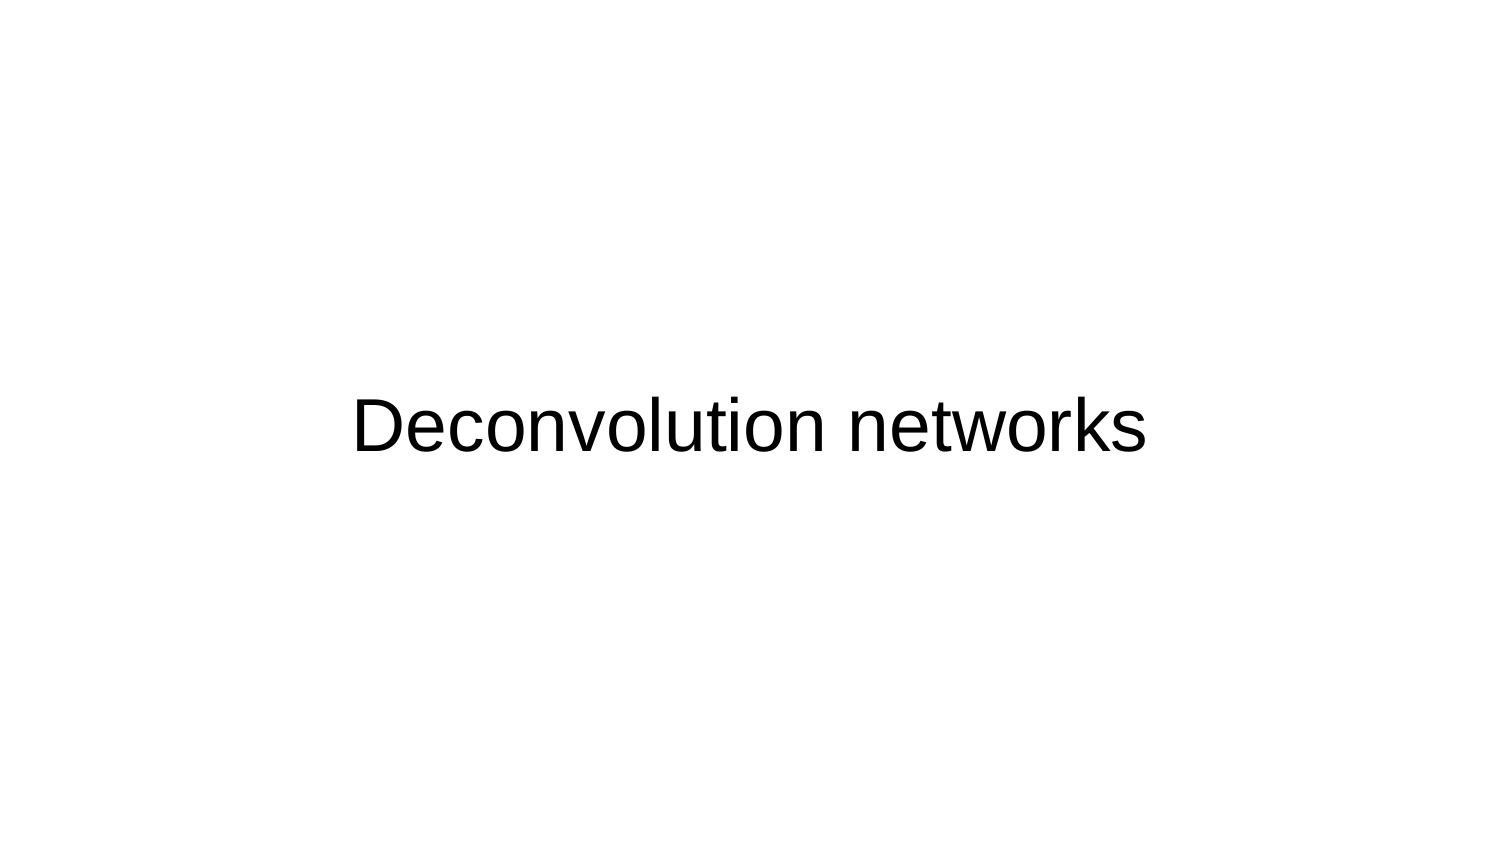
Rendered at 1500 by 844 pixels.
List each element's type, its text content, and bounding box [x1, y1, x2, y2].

title Deconvolution networks [51, 352, 1449, 491]
